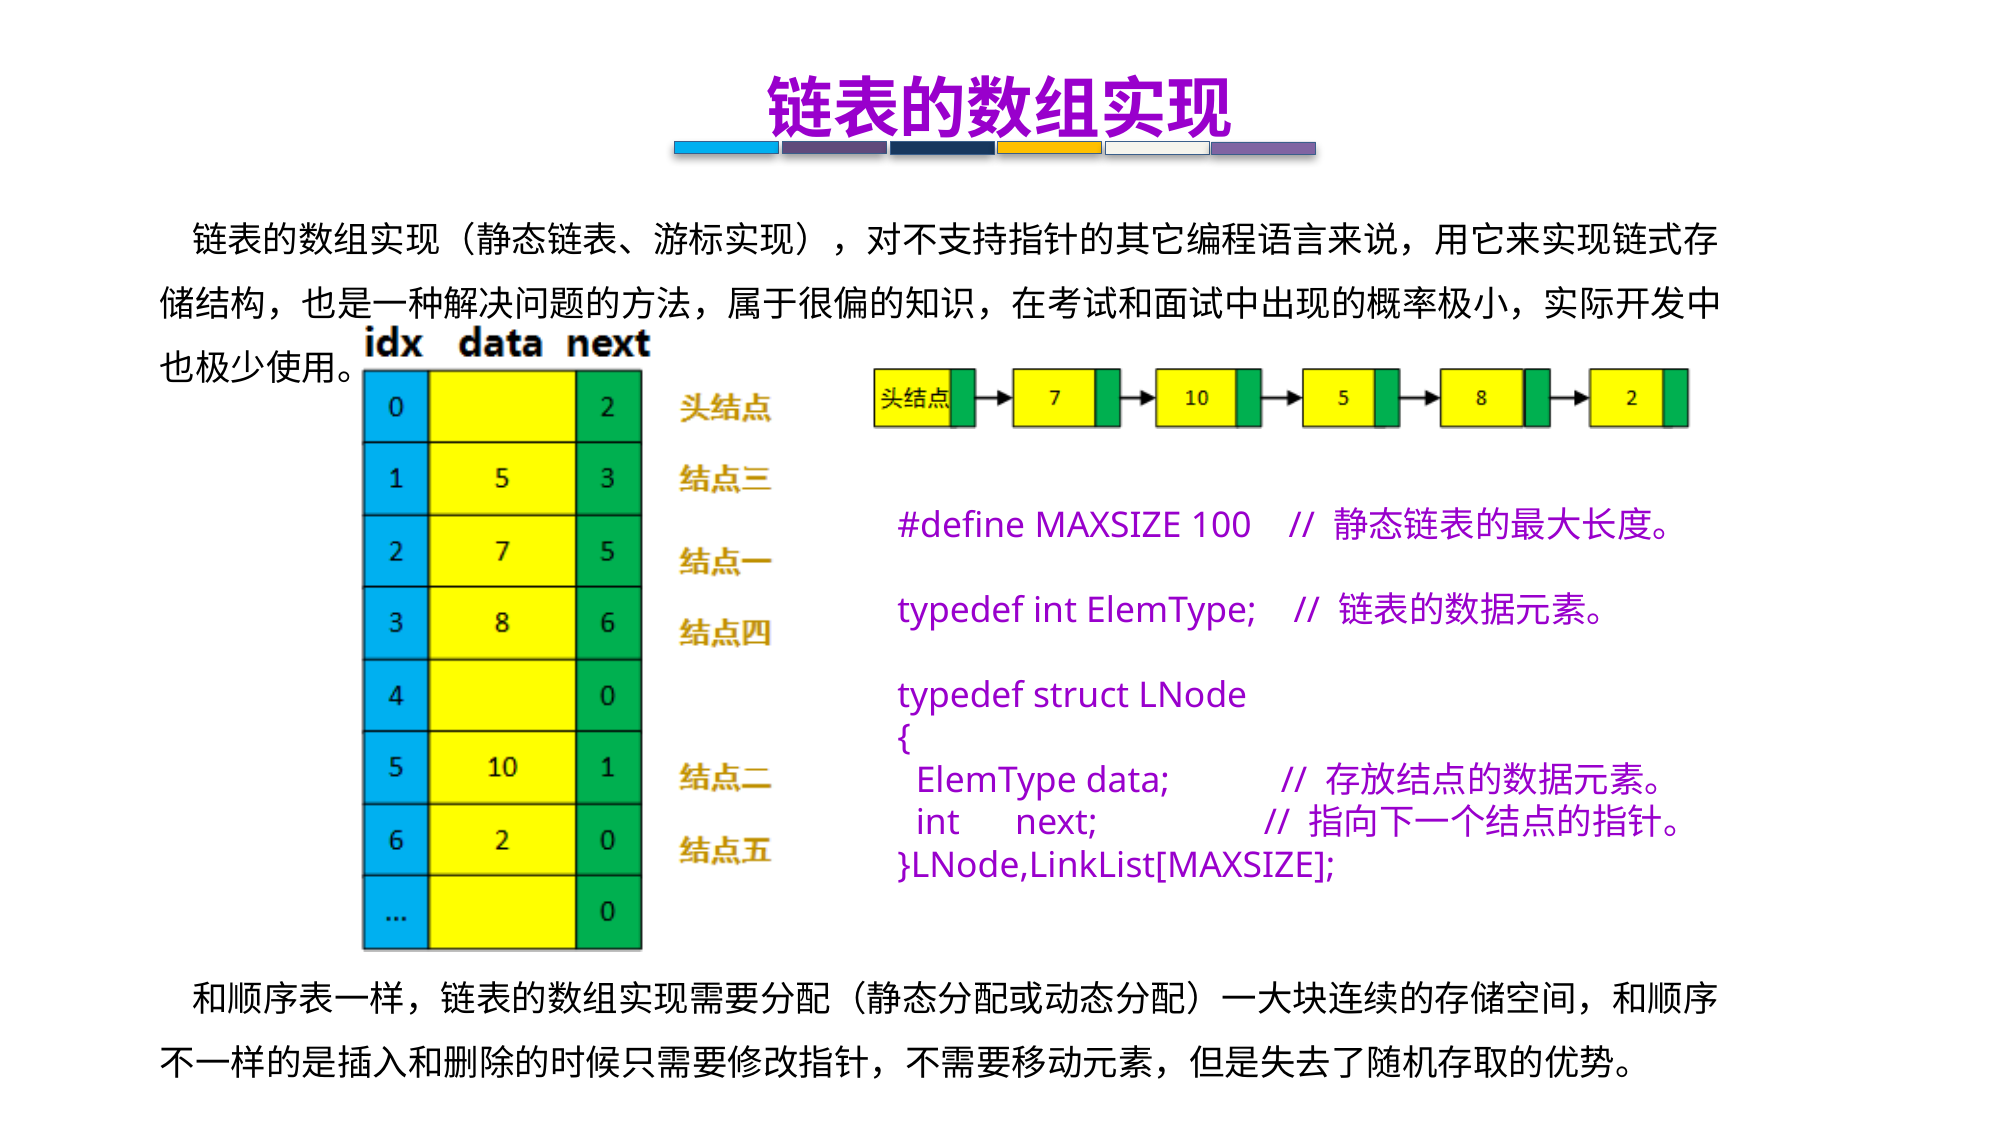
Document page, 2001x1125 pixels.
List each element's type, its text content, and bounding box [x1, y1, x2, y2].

text_box [1209, 140, 1318, 156]
text_box [888, 140, 995, 156]
text_box 链表的数组实现 [0, 18, 2000, 153]
text_box 链表的数组实现（静态链表、游标实现），对不支持指针的其它编程语言来说，用它来实现链式存储结构，也是一种解决问题的方法，属于很偏的知识，在考试和面试中出现的概率极小，实际开发中也极少使用。 [144, 188, 1741, 395]
text_box [995, 139, 1104, 156]
text_box 和顺序表一样，链表的数组实现需要分配（静态分配或动态分配）一大块连续的存储空间，和顺序不一样的是插入和删除的时候只需要修改指针，不需要移动元素，但是失去了随机存取的优势。 [144, 947, 1769, 1091]
text_box [672, 139, 780, 155]
text_box #define MAXSIZE 100 // 静态链表的最大长度。 typedef int ElemType; // 链表的数据元素。 typedef struct LNode { ElemType data; // 存放结点的数据元素。 int next; // 指向下一个结点的指针。 }LNode,LinkList[MAXSIZE]; [882, 494, 1774, 892]
text_box [1103, 140, 1209, 156]
text_box [780, 139, 888, 156]
picture [841, 367, 1717, 430]
picture [342, 304, 788, 952]
